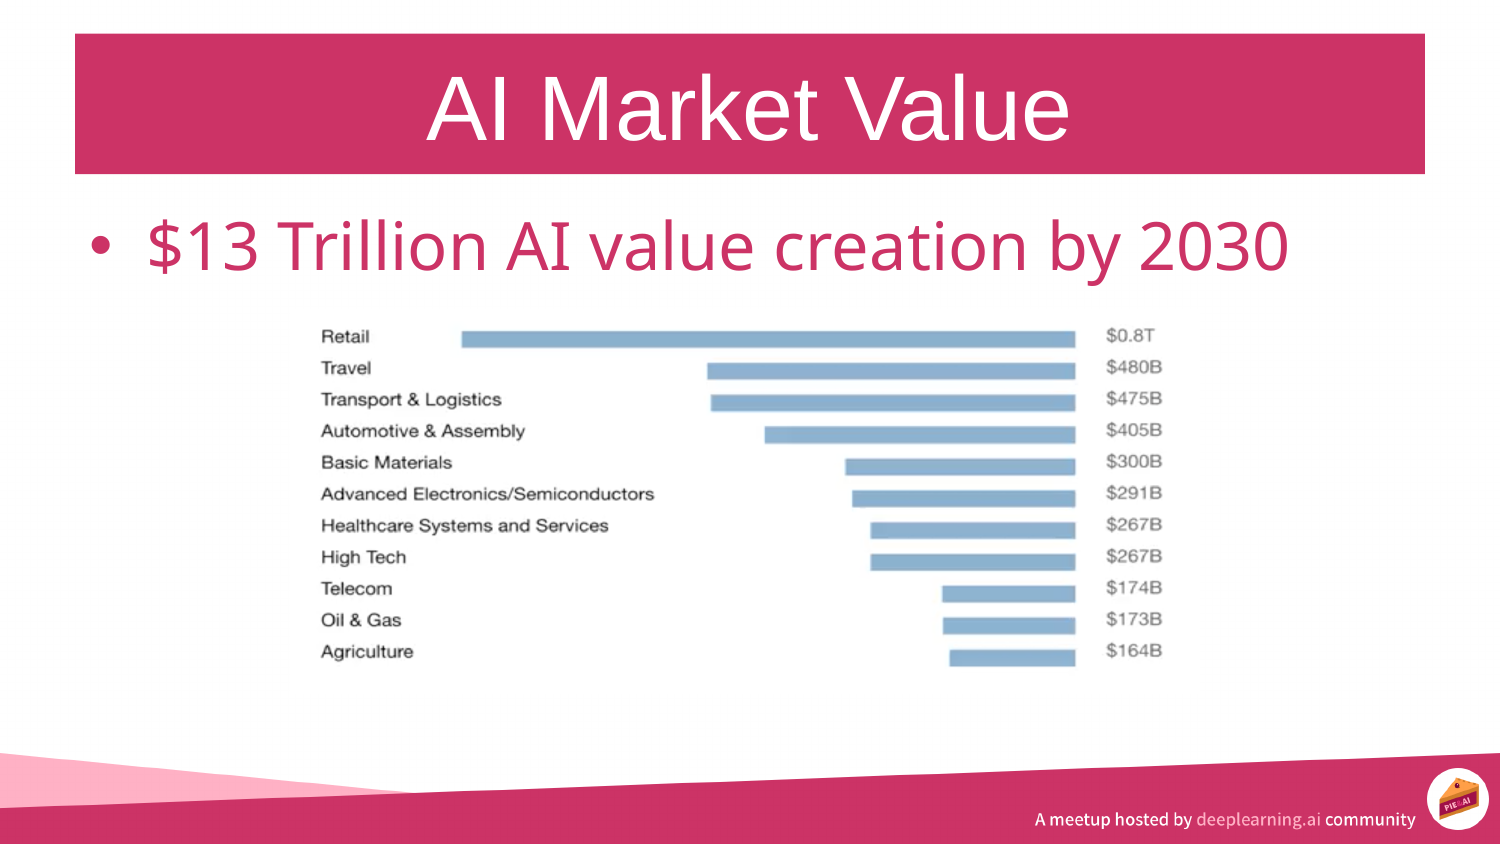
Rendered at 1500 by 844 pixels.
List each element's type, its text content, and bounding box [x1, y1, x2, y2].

text_box AI Market Value [75, 33, 1425, 175]
picture [0, 0, 1500, 844]
text_box $13 Trillion AI value creation by 2030 [75, 196, 1425, 754]
